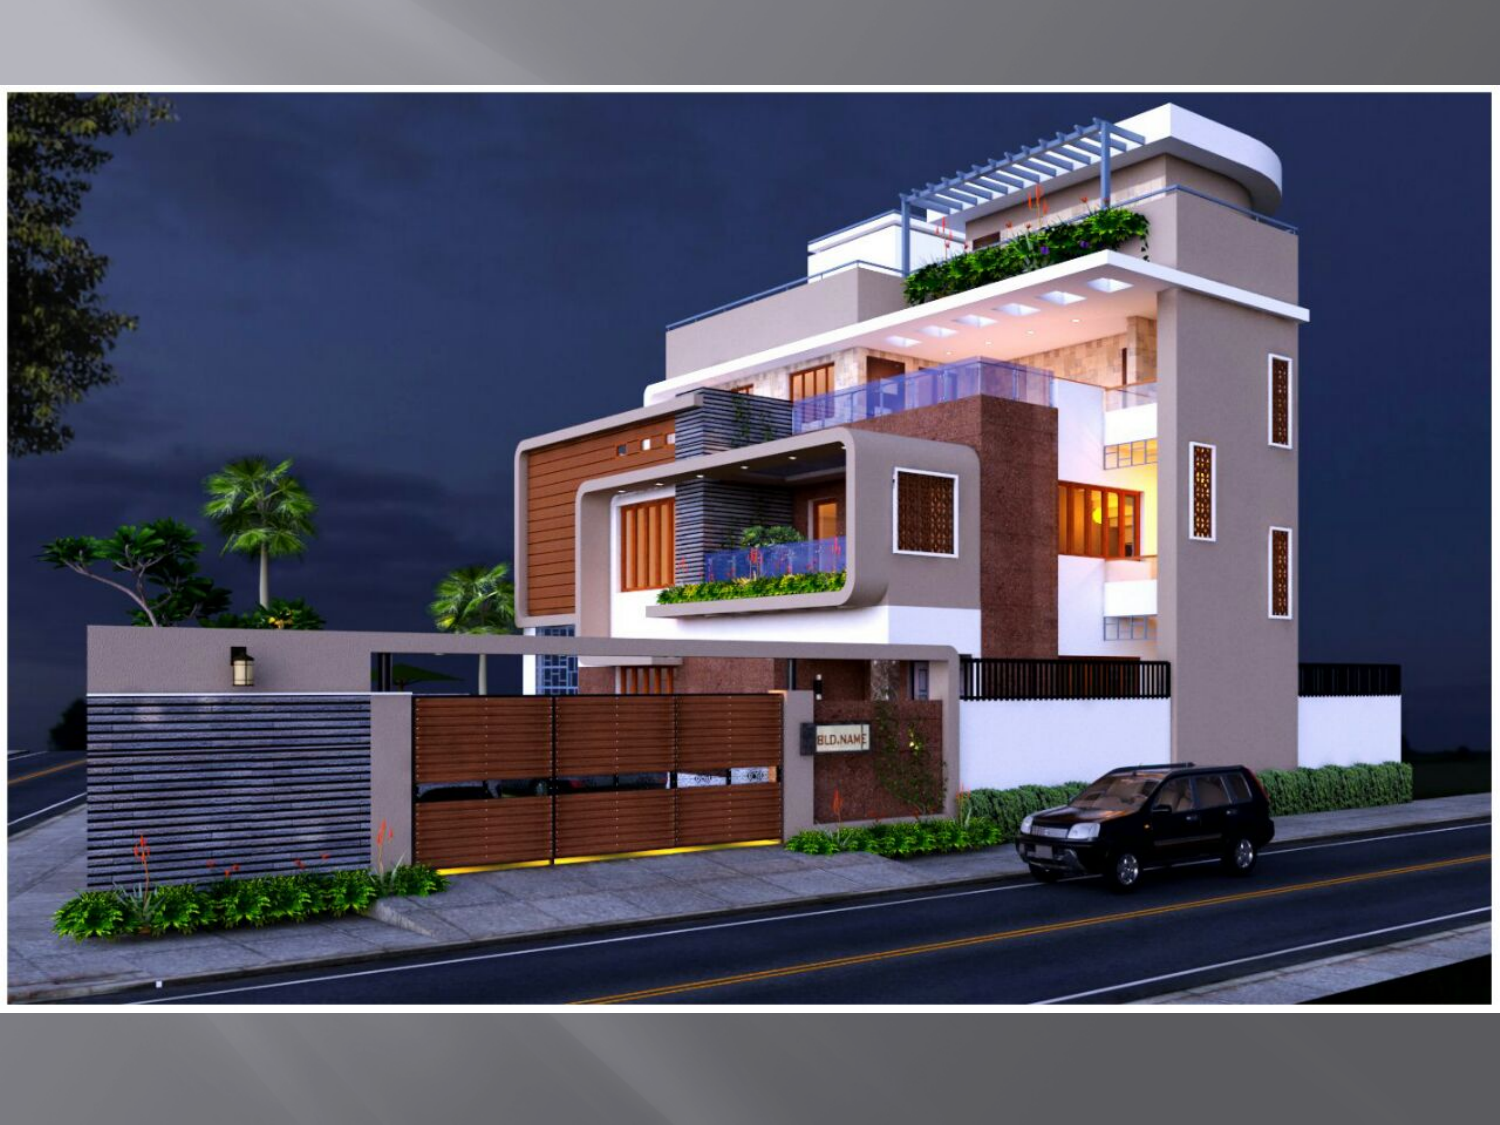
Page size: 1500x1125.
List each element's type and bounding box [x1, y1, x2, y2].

picture [0, 85, 1500, 1013]
